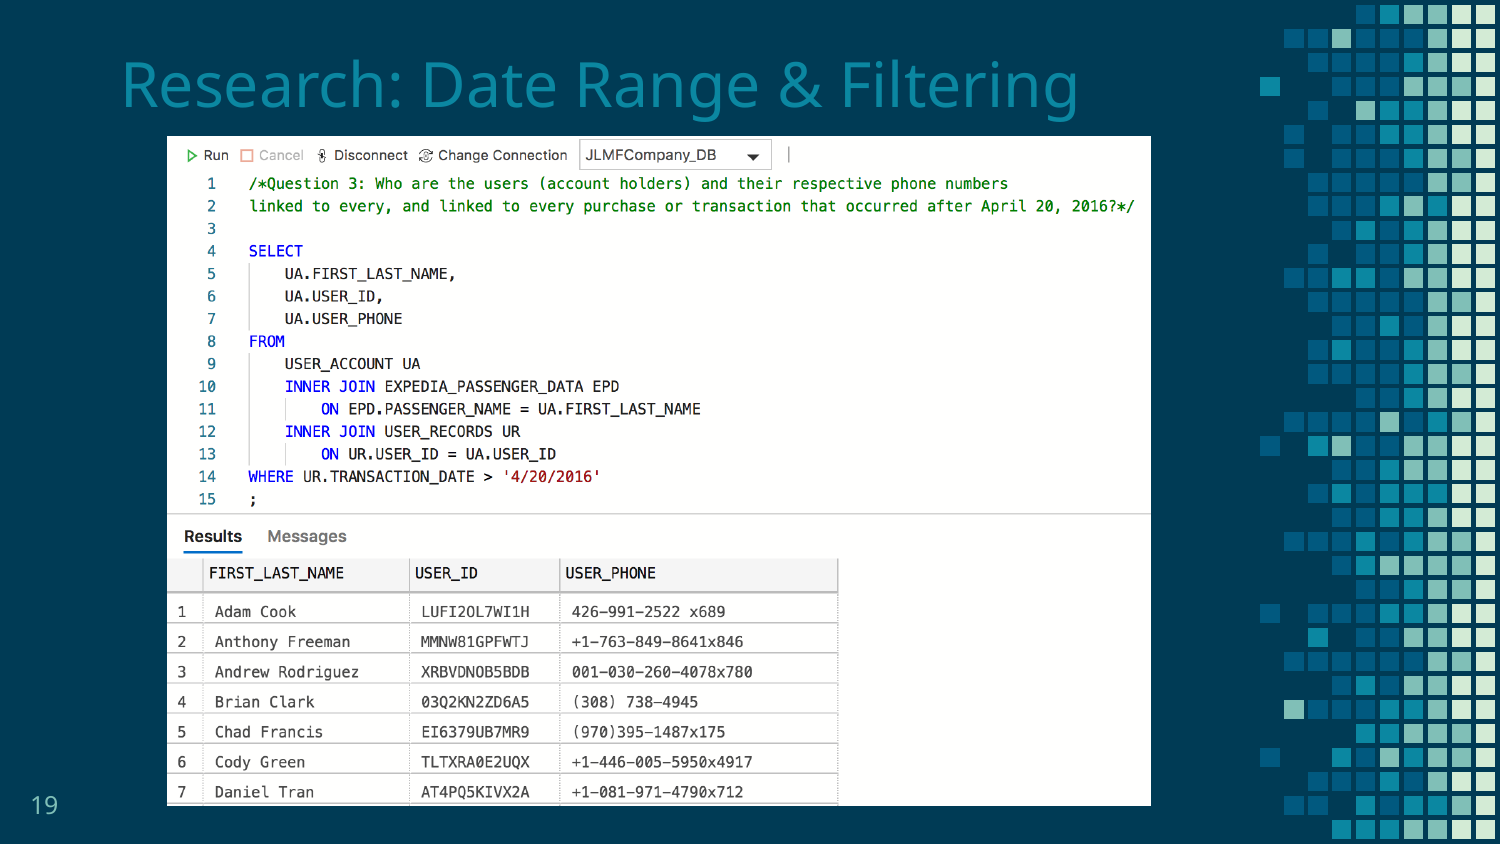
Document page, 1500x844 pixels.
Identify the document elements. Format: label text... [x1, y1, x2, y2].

picture [168, 137, 1150, 805]
slide_number 19 [15, 774, 105, 839]
title Research: Date Range & Filtering [105, 32, 1218, 135]
